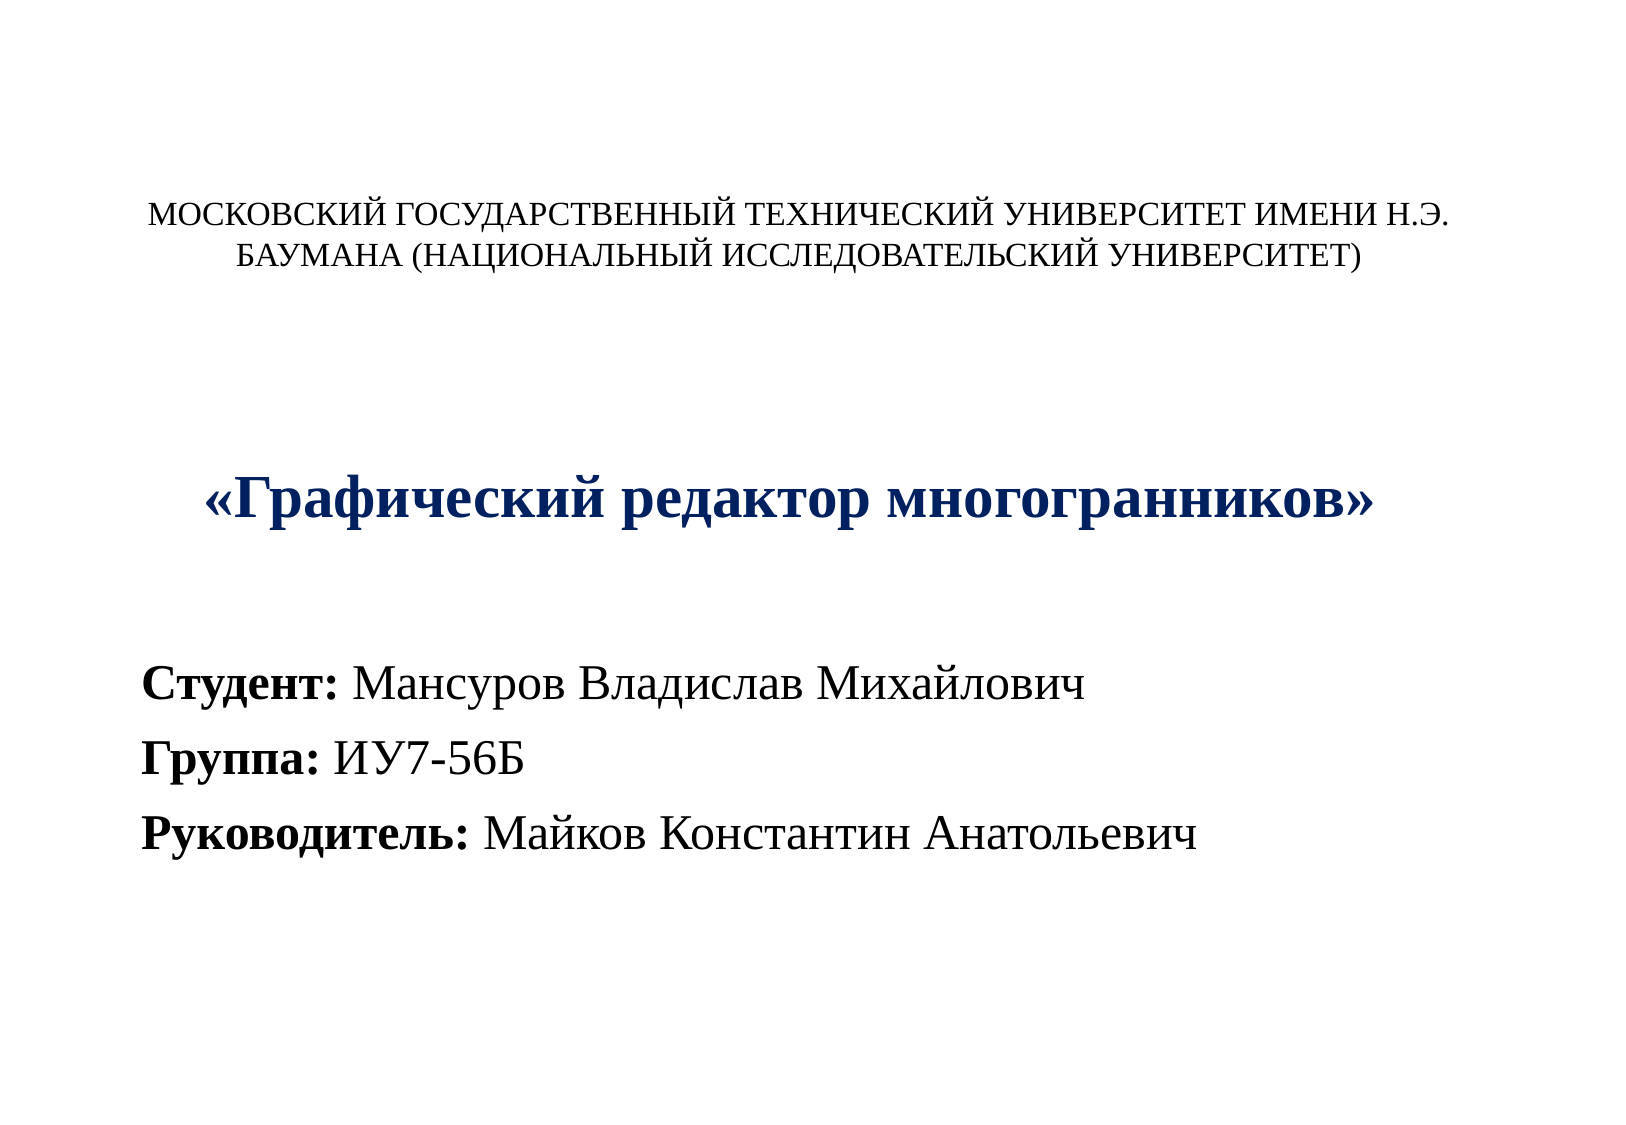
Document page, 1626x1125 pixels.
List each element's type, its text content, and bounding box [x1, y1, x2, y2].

text_box МОСКОВСКИЙ ГОСУДАРСТВЕННЫЙ ТЕХНИЧЕСКИЙ УНИВЕРСИТЕТ ИМЕНИ Н.Э. БАУМАНА (НАЦИОНАЛЬНЫЙ ИССЛЕДОВАТЕЛЬСКИЙ УНИВЕРСИТЕТ) [126, 184, 1471, 281]
title «Графический редактор многогранников» [126, 339, 1454, 612]
subtitle Студент: Мансуров Владислав Михайлович Группа: ИУ7-56Б Руководитель: Майков Константин Анатольевич [126, 649, 1345, 821]
